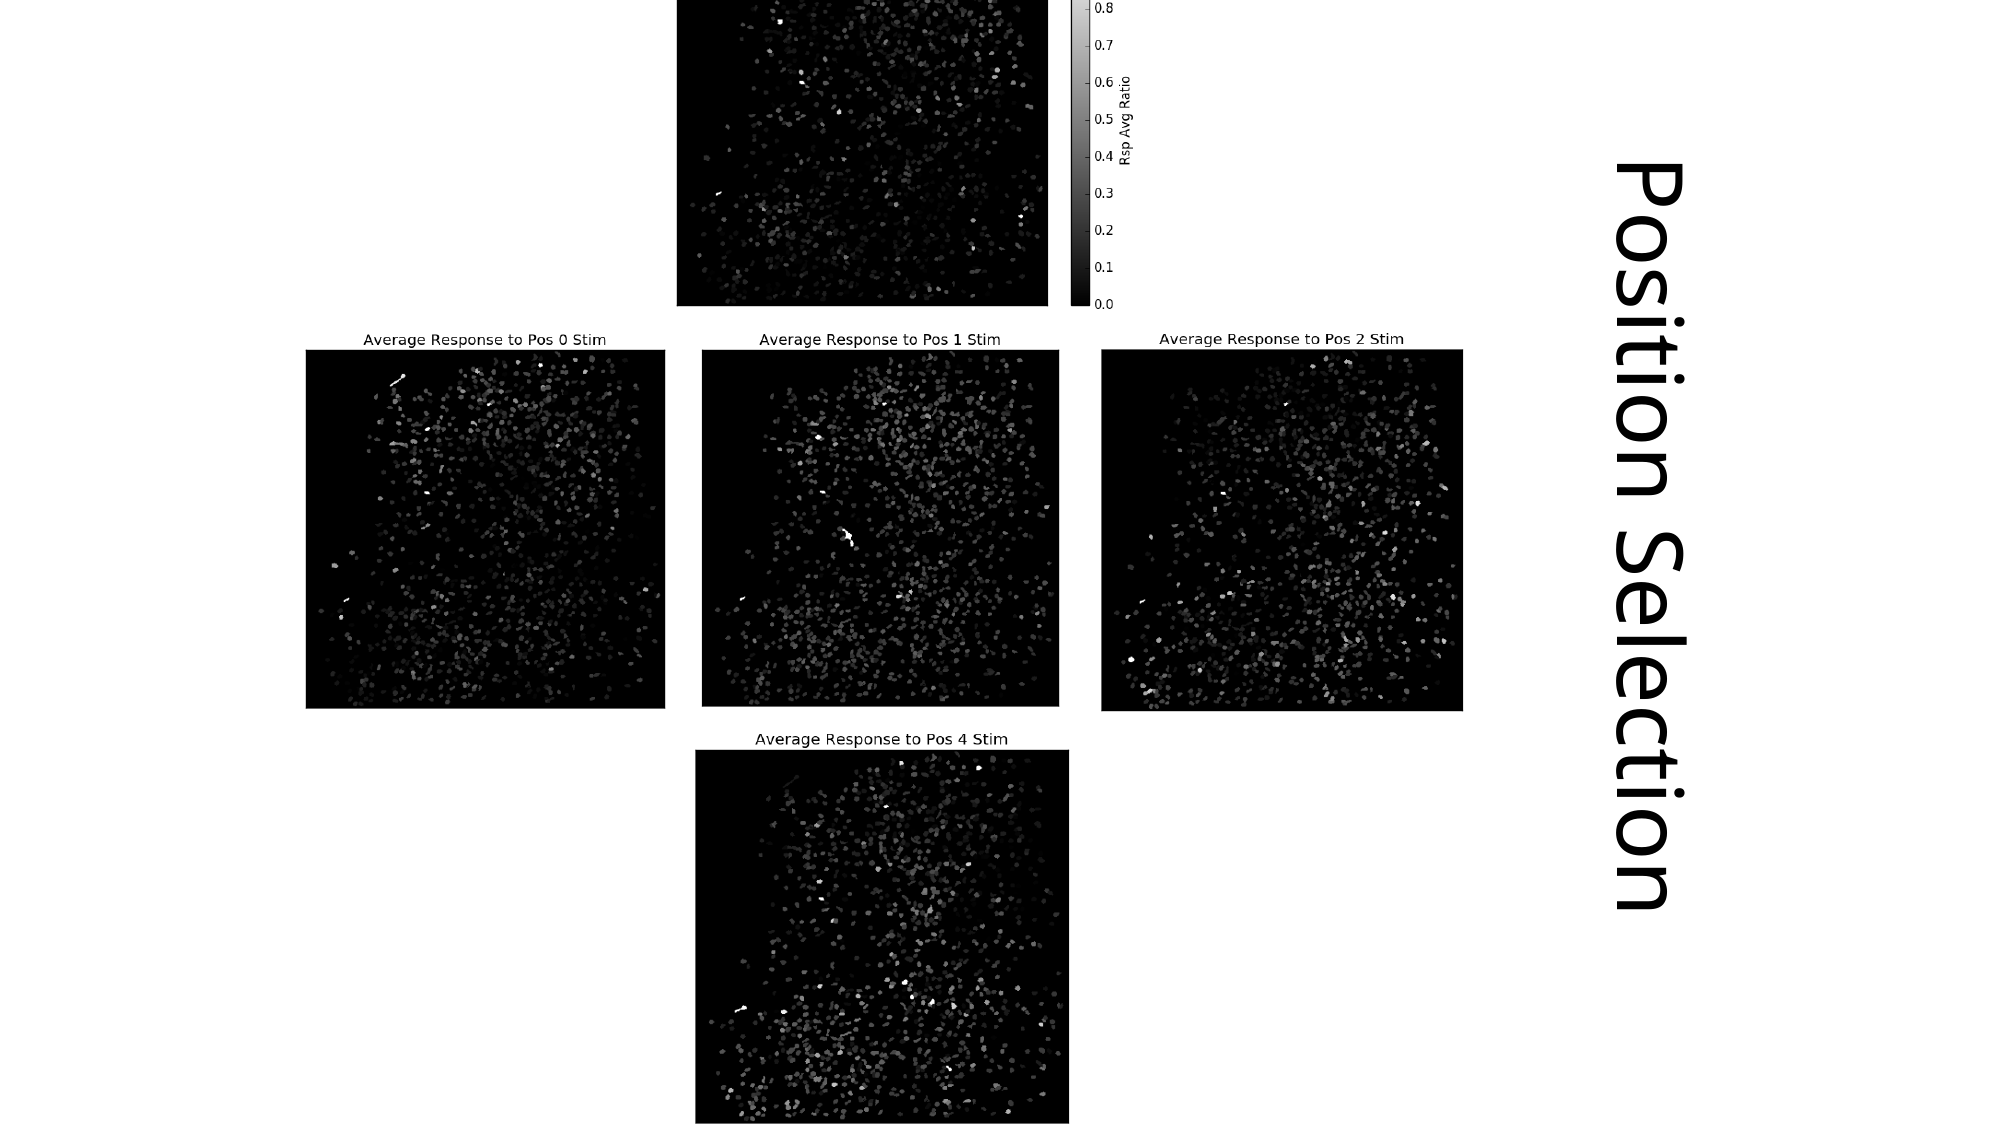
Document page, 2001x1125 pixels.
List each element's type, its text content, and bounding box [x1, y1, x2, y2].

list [681, 718, 1083, 1125]
title Position Selection [1431, 59, 1863, 1014]
picture [299, 0, 1477, 723]
